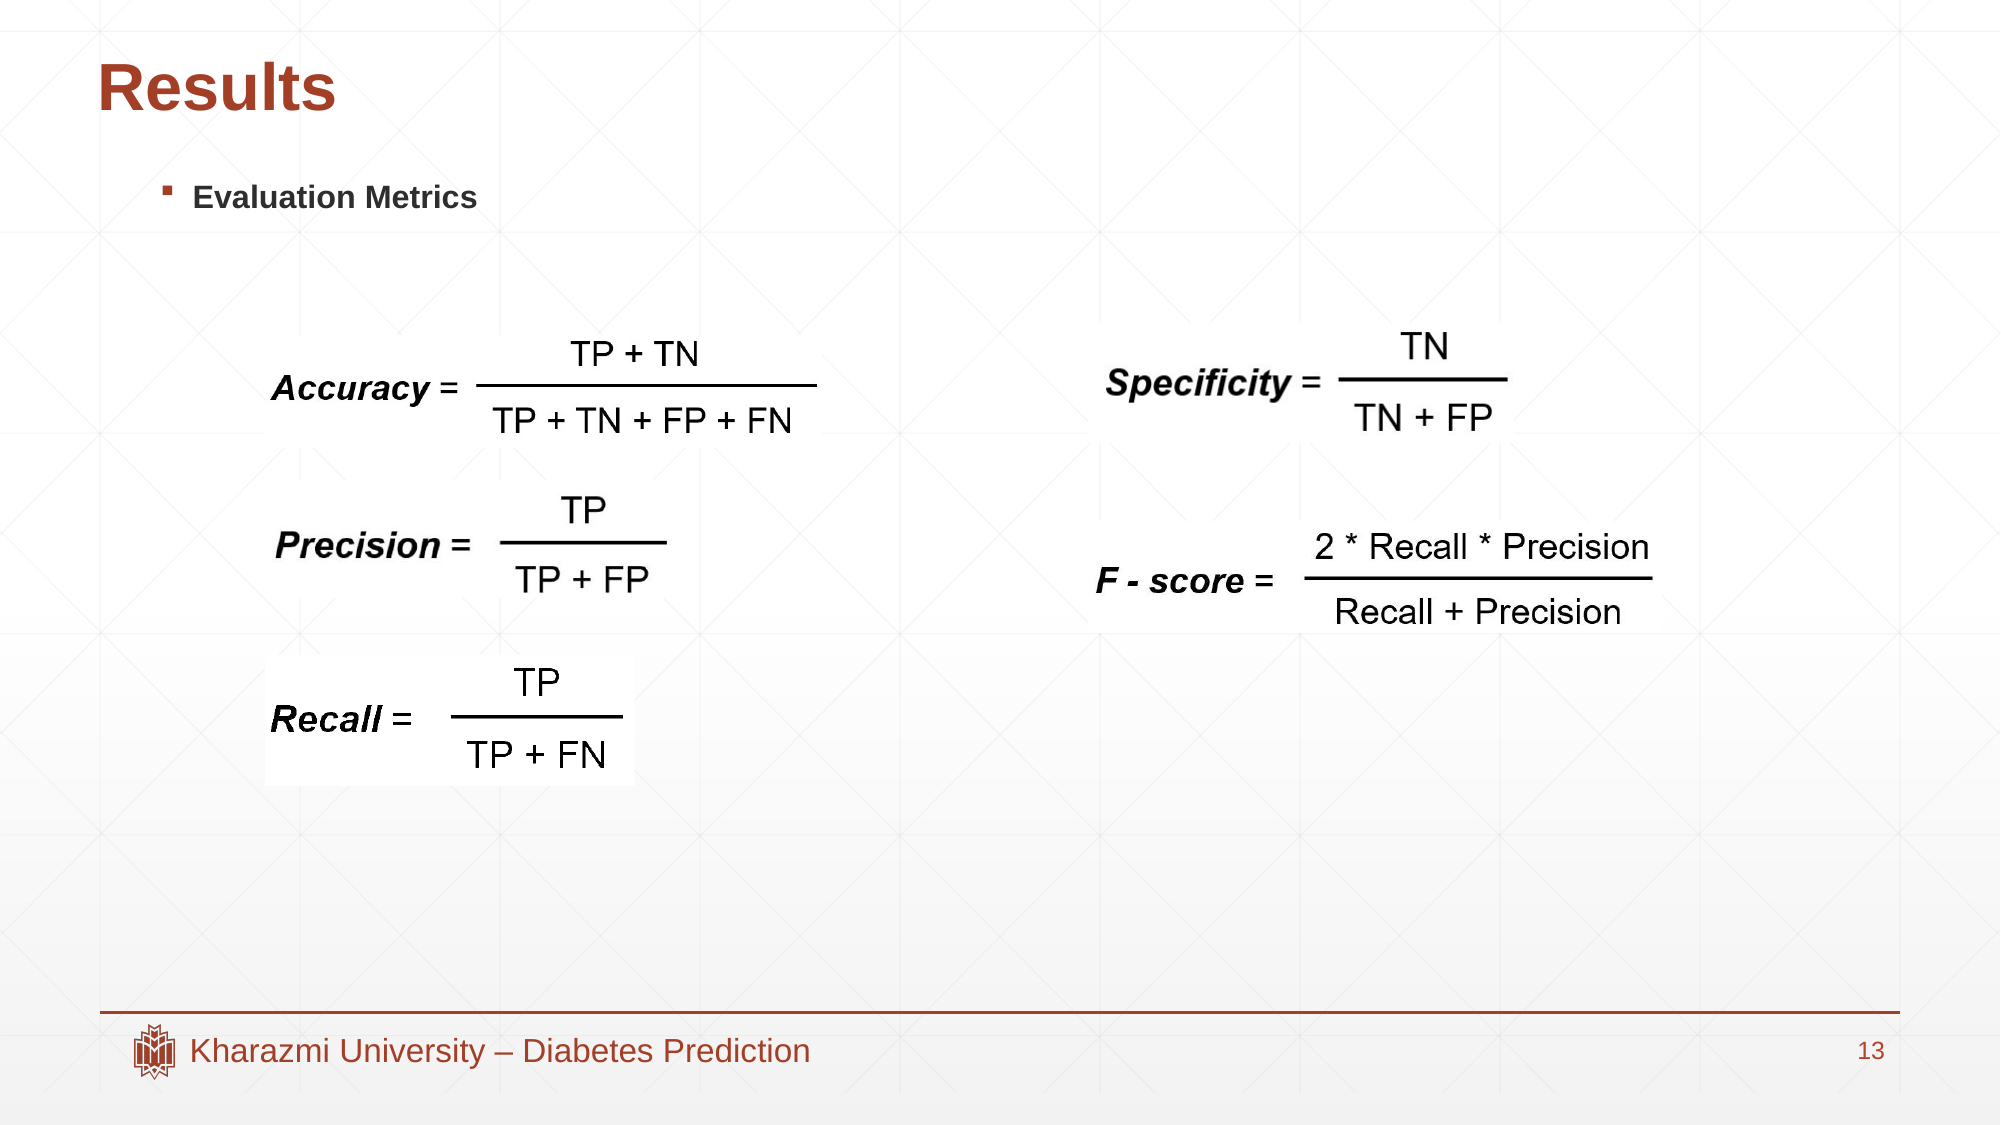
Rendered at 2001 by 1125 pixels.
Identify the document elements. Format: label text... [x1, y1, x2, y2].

picture [1088, 521, 1662, 633]
picture [134, 1024, 175, 1080]
slide_number 13 [1749, 1031, 1901, 1069]
picture [265, 335, 822, 448]
list Evaluation Metrics [145, 149, 687, 223]
picture [265, 480, 681, 598]
picture [265, 655, 635, 786]
title Results [82, 25, 1658, 132]
text_box Kharazmi University – Diabetes Prediction [174, 1022, 1339, 1077]
picture [1088, 323, 1514, 443]
